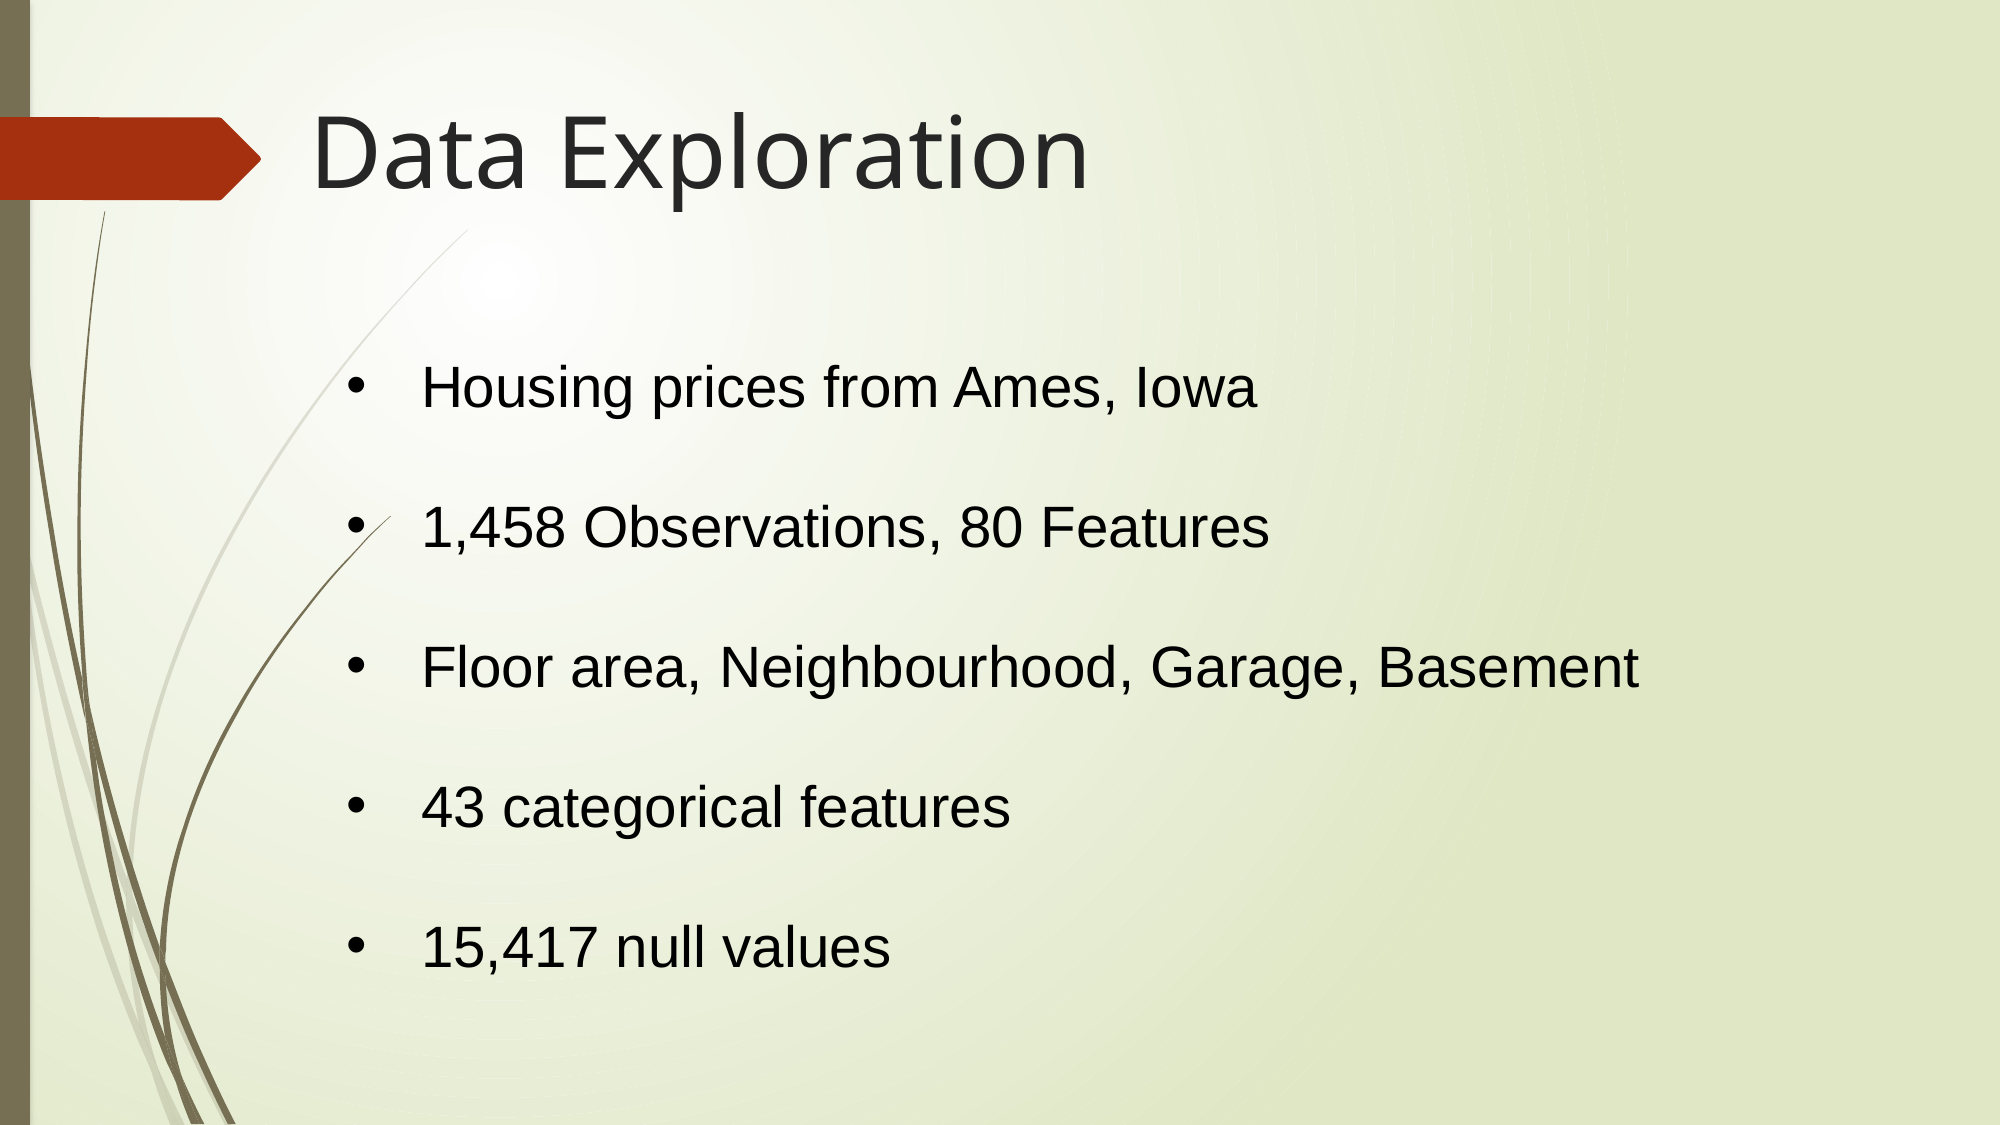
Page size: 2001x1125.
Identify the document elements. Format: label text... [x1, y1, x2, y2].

text_box Housing prices from Ames, Iowa 1,458 Observations, 80 Features Floor area, Neighbourhood, Garage, Basement 43 categorical features 15,417 null values [331, 271, 1669, 1077]
title Data Exploration [294, 80, 1706, 209]
